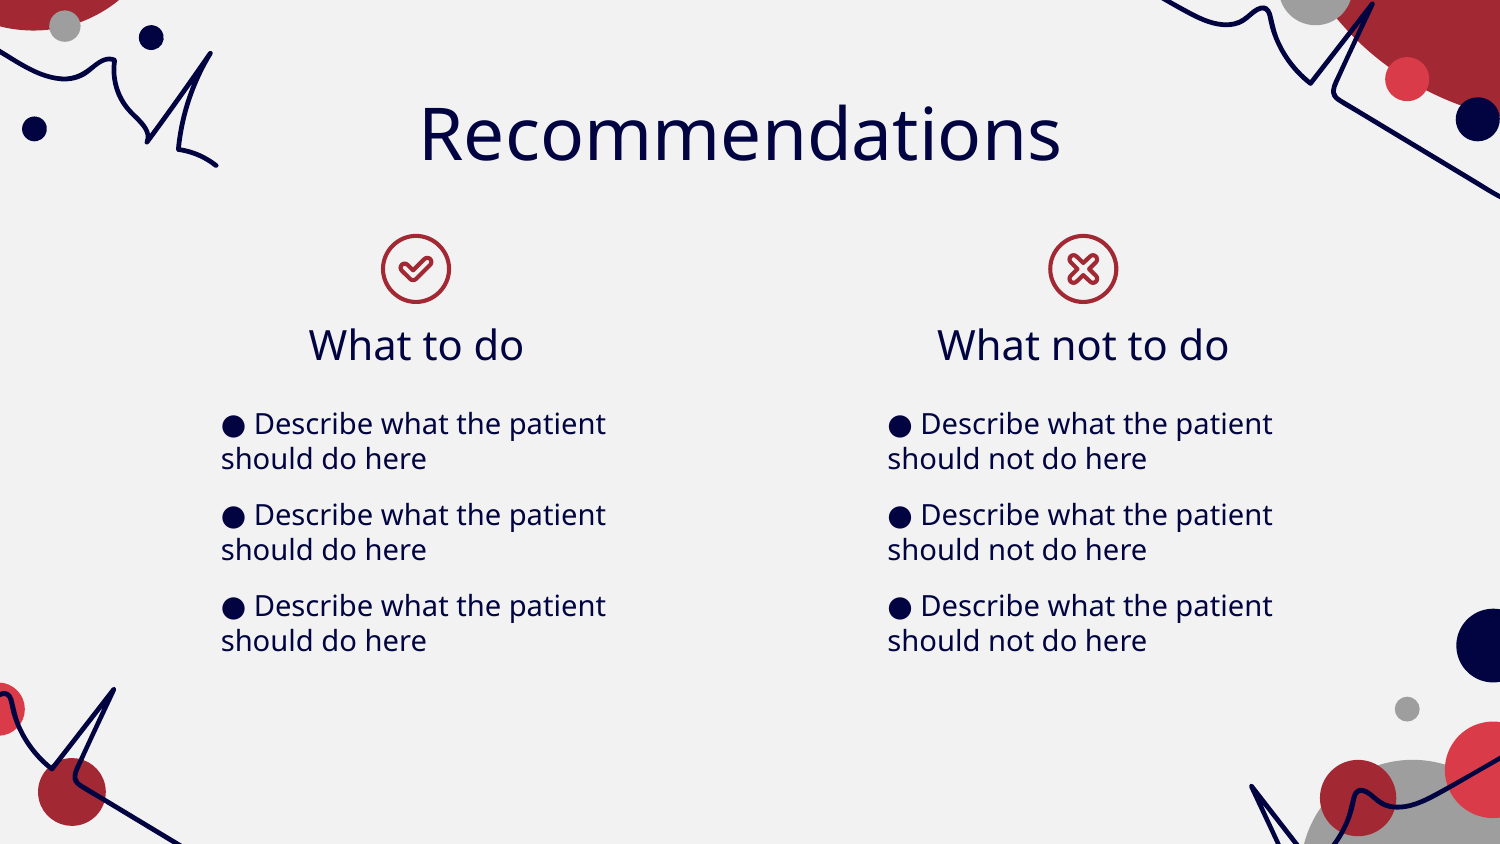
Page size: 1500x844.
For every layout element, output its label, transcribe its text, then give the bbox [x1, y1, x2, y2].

subtitle ● Describe what the patient should do here ● Describe what the patient should do here ● Describe what the patient should do here [205, 390, 628, 678]
title Recommendations [120, 72, 1380, 167]
title What to do [205, 304, 628, 390]
subtitle ● Describe what the patient should not do here ● Describe what the patient should not do here ● Describe what the patient should not do here [872, 390, 1295, 678]
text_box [1047, 233, 1119, 305]
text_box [380, 233, 452, 305]
title What not to do [872, 304, 1295, 390]
